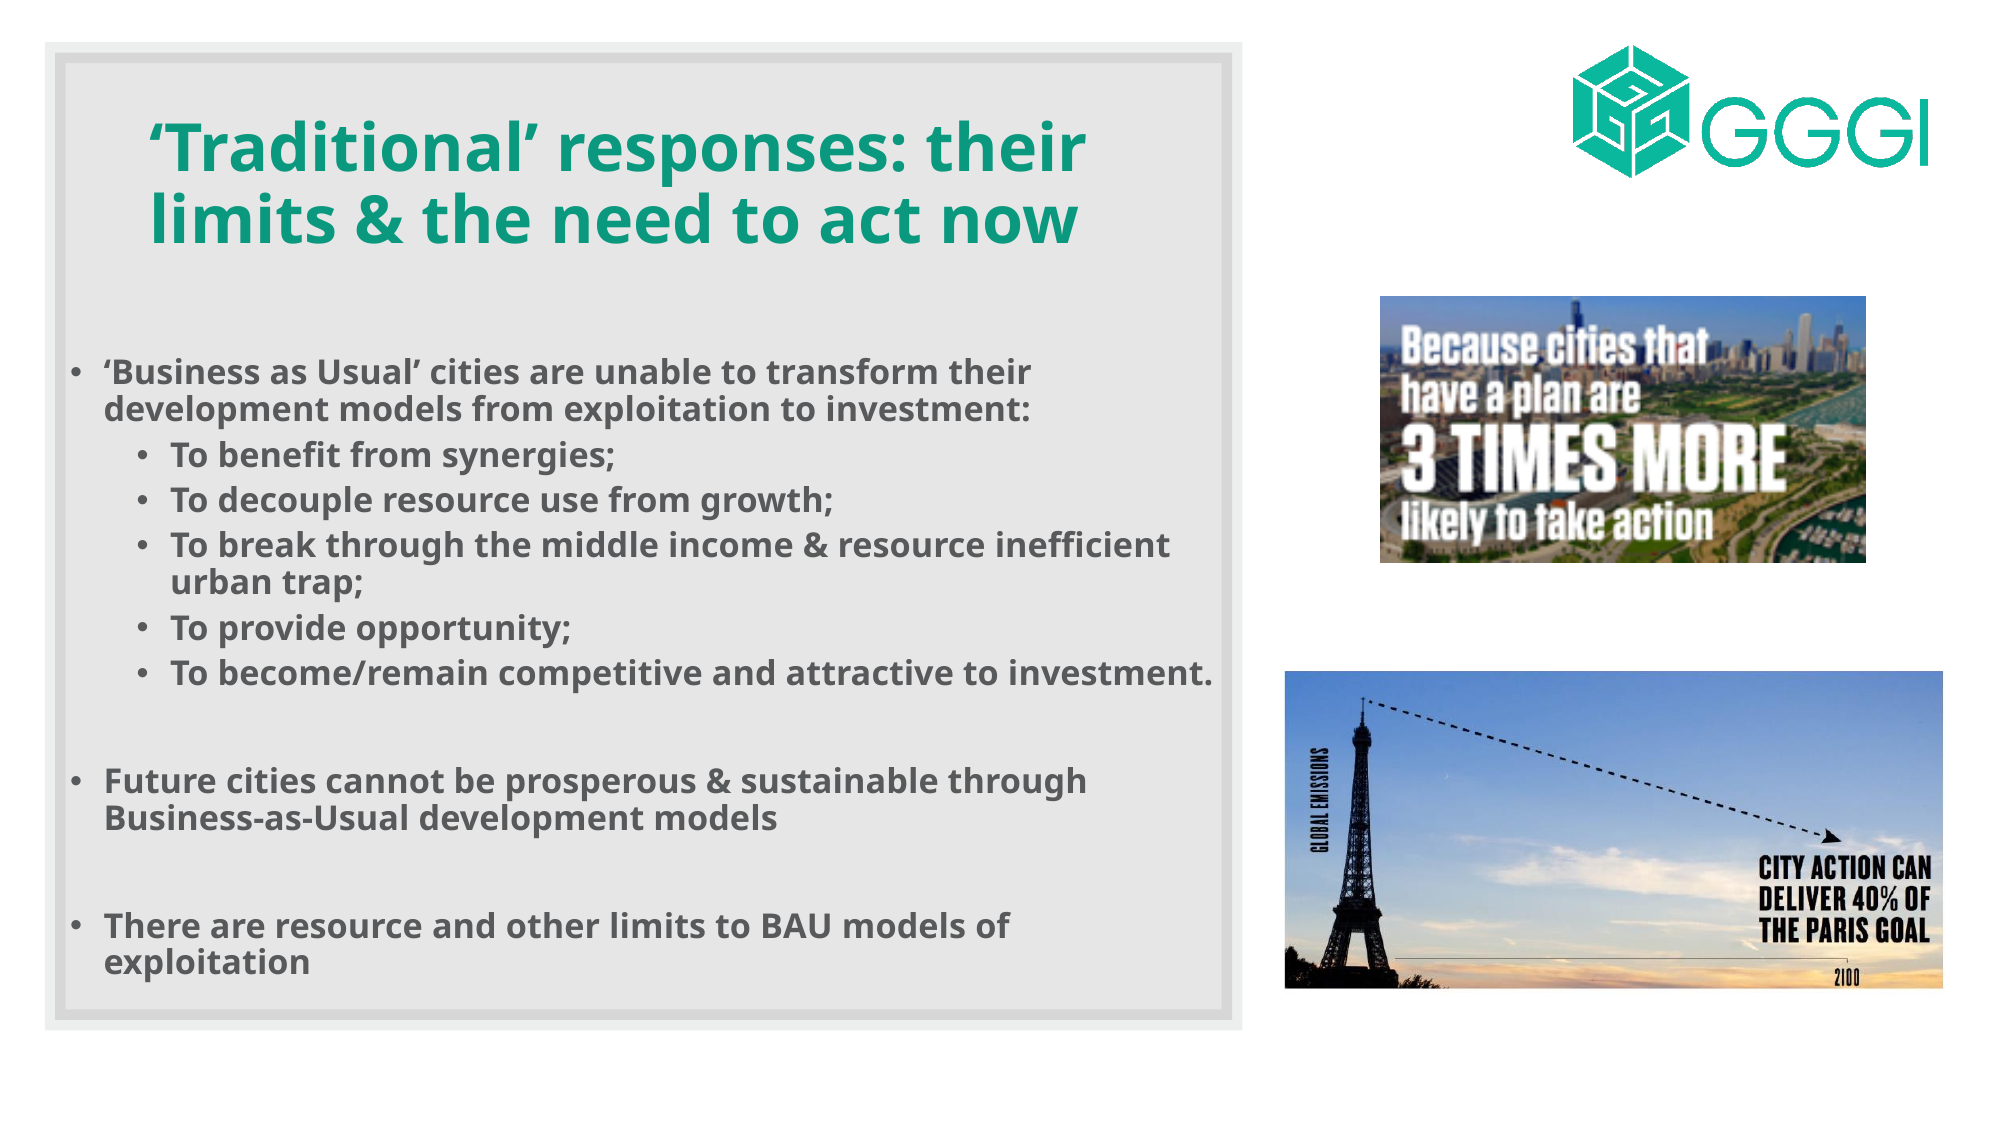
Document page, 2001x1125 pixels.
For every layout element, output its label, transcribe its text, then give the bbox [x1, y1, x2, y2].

list ‘Business as Usual’ cities are unable to transform their development models from exploitation to investment: To benefit from synergies; To decouple resource use from growth; To break through the middle income & resource inefficient urban trap; To provide opportunity; To become/remain competitive and attractive to investment. Future cities cannot be prosperous & sustainable through Business-as-Usual development models There are resource and other limits to BAU models of exploitation [55, 348, 1233, 1020]
picture [1380, 296, 1866, 563]
title ‘Traditional’ responses: their limits & the need to act now [134, 75, 1153, 297]
picture [1573, 45, 1928, 178]
picture [1281, 671, 1945, 996]
text_box [54, 52, 1233, 1021]
